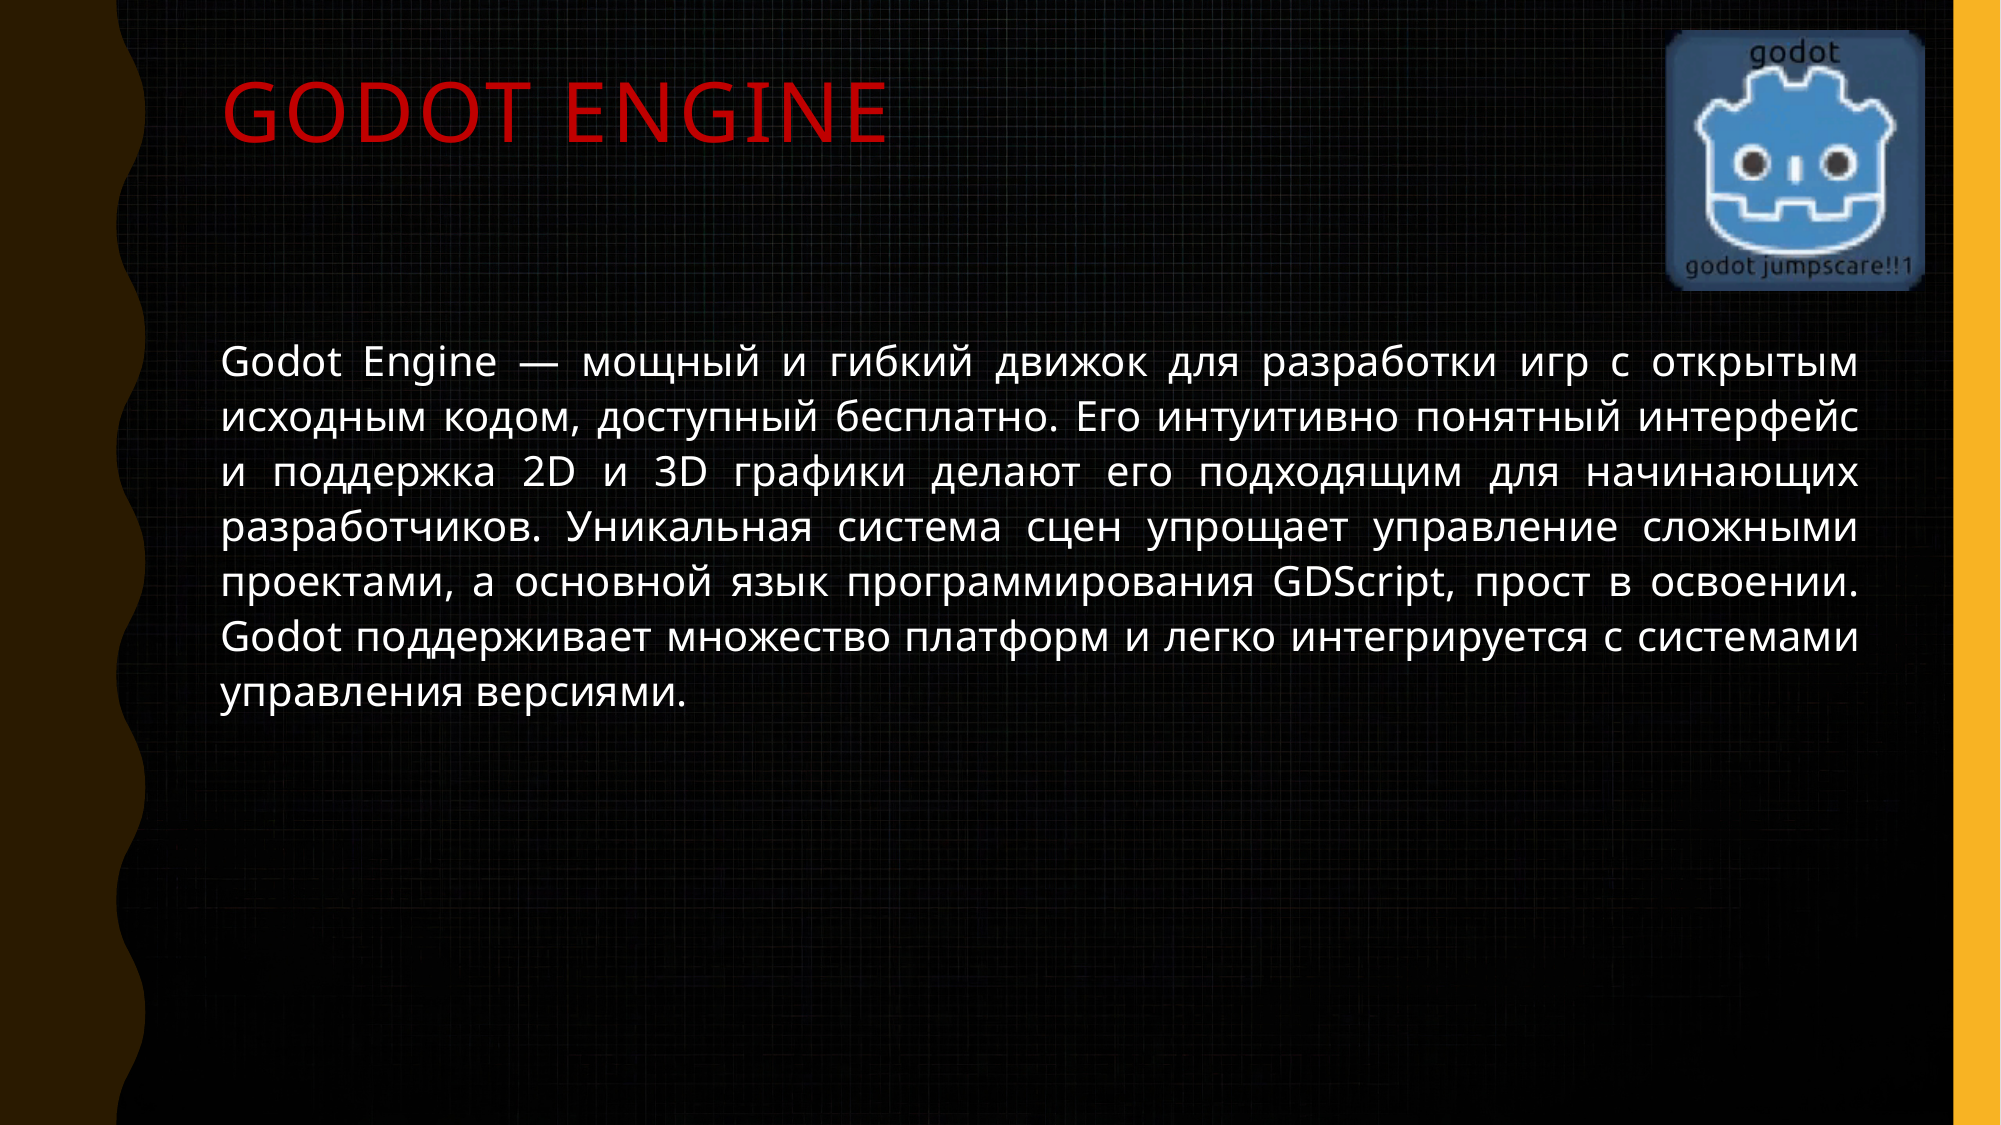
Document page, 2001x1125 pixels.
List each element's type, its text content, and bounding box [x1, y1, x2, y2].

picture [117, 0, 1953, 1125]
title Godot engine [205, 62, 1875, 308]
list Godot Engine — мощный и гибкий движок для разработки игр с открытым исходным кодом, доступный бесплатно. Его интуитивно понятный интерфейс и поддержка 2D и 3D графики делают его подходящим для начинающих разработчиков. Уникальная система сцен упрощает управление сложными проектами, а основной язык программирования GDScript, прост в освоении. Godot поддерживает множество платформ и легко интегрируется с системами управления версиями. [205, 322, 1875, 912]
